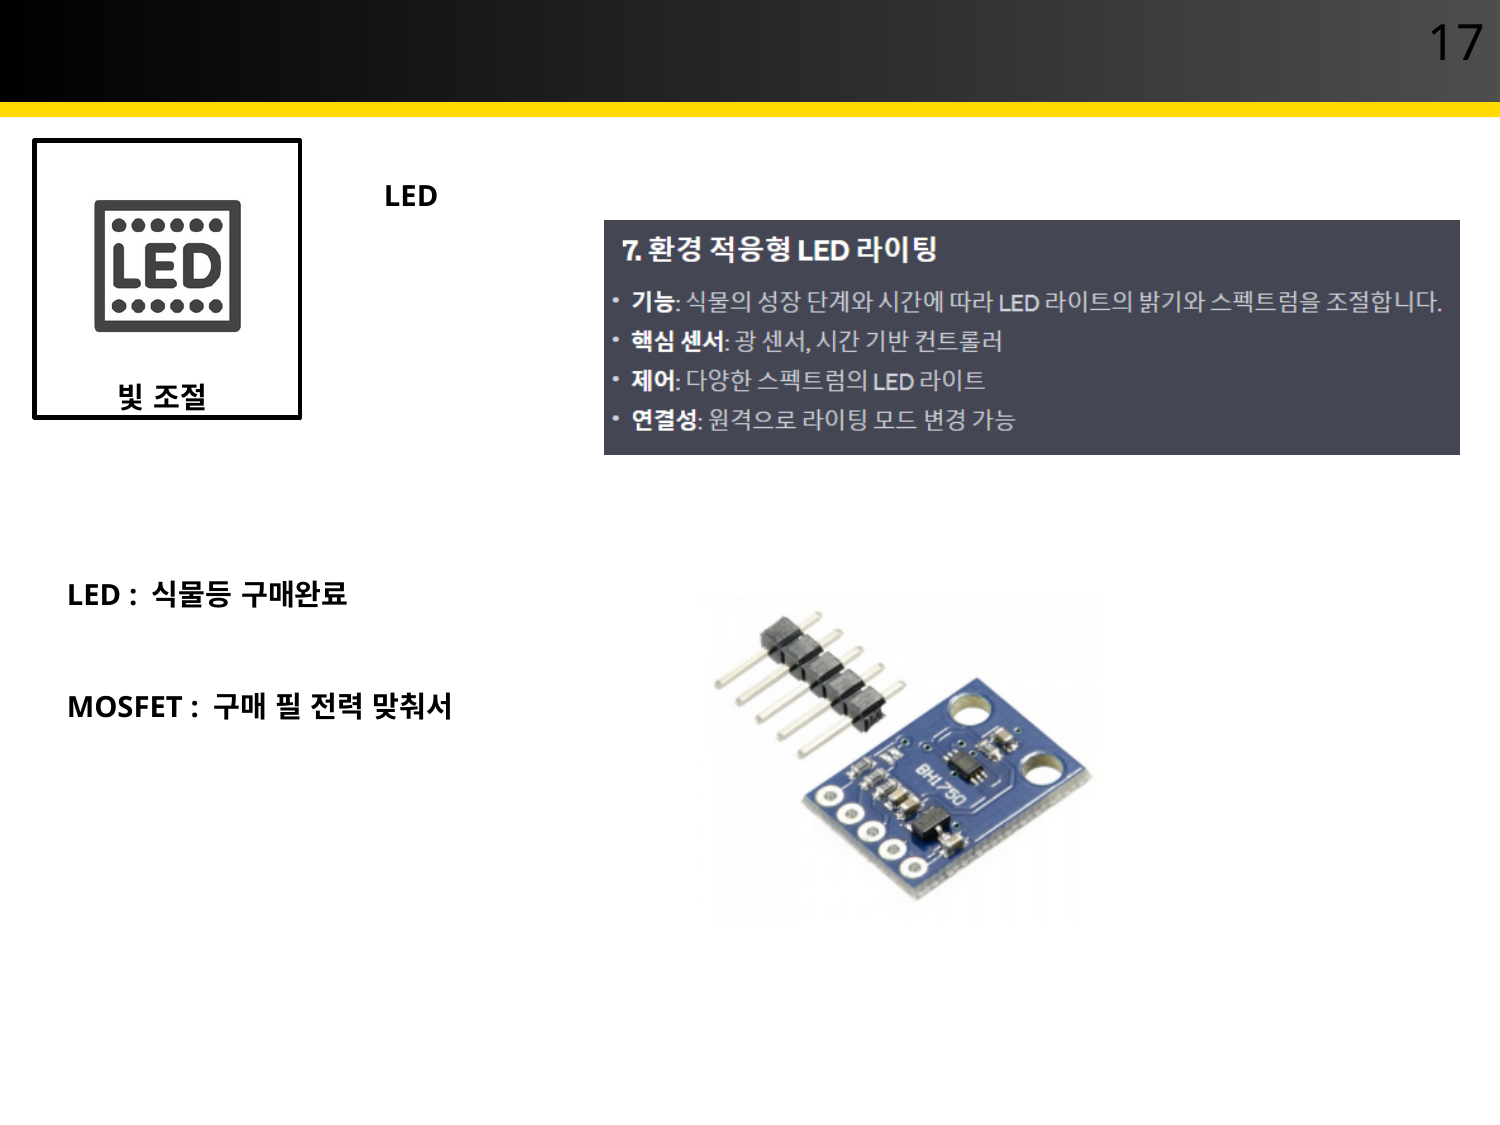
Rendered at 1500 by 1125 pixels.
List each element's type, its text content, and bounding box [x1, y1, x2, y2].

picture [690, 597, 1101, 922]
text_box MOSFET : 구매 필 전력 맞춰서 [52, 645, 482, 731]
text_box LED : 식물등 구매완료 [52, 534, 482, 619]
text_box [34, 140, 301, 424]
text_box LED [369, 134, 577, 220]
text_box LEAF Core - LED [0, 9, 1326, 91]
picture [604, 219, 1460, 455]
slide_number 17 [1356, 0, 1500, 87]
